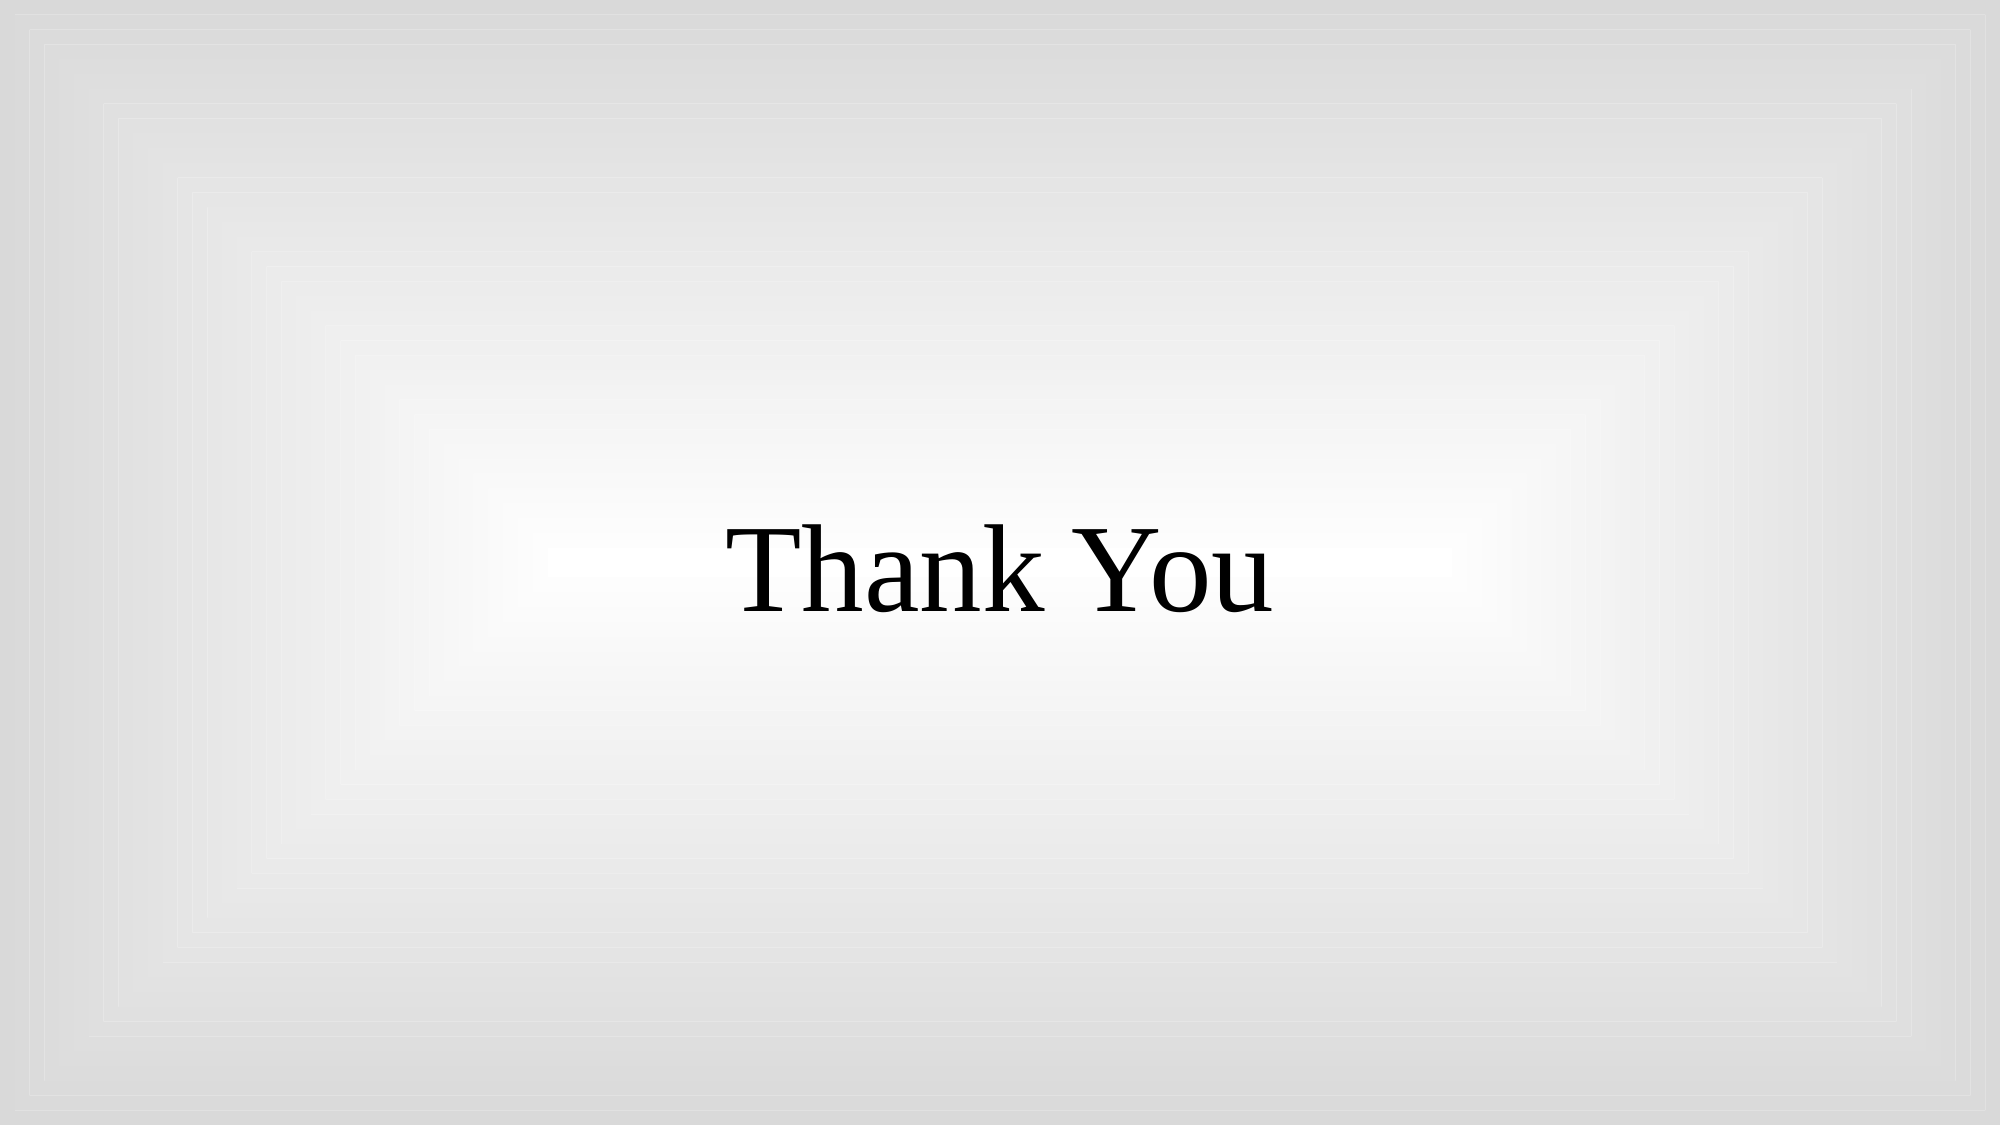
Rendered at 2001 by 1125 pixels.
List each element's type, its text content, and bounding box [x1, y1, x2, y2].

text_box Thank You [260, 479, 1740, 644]
